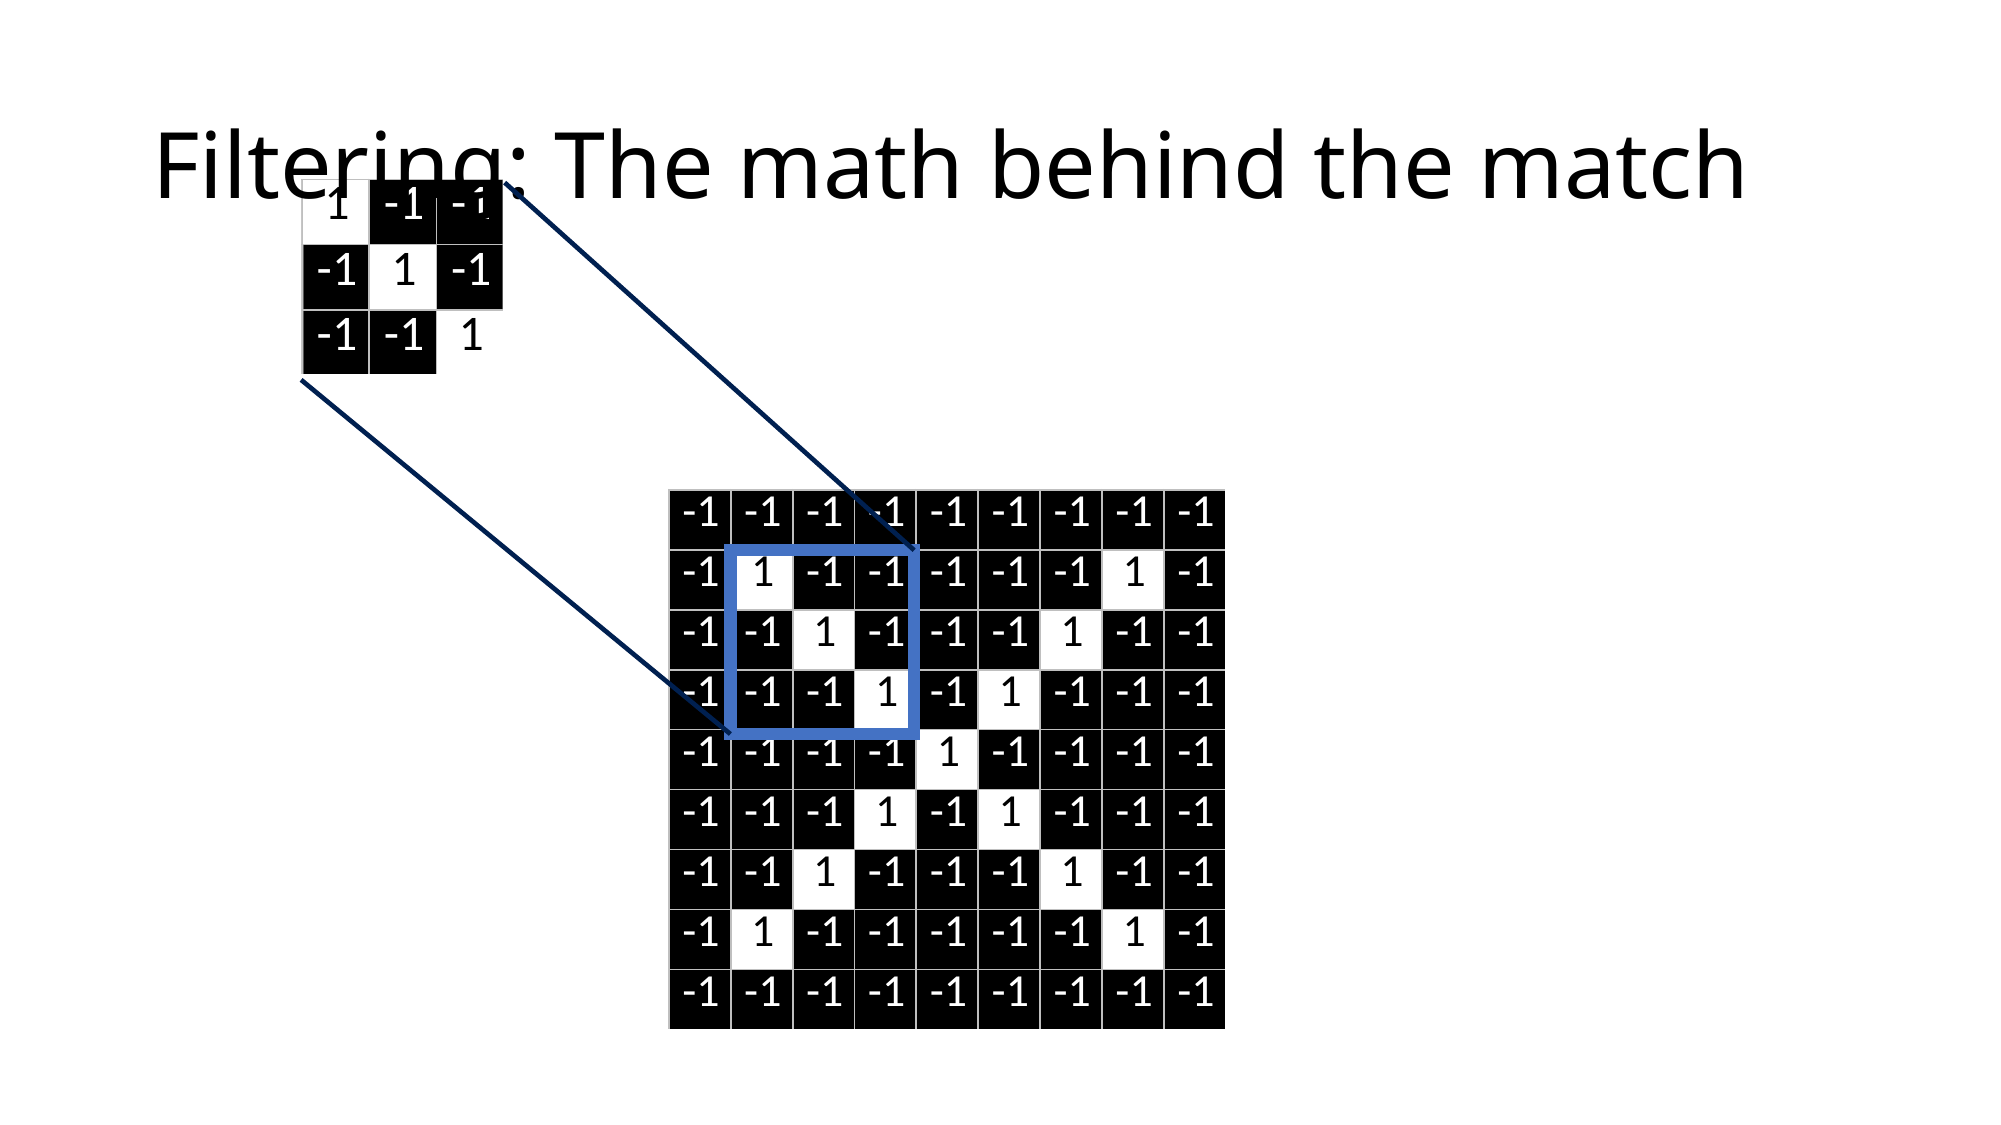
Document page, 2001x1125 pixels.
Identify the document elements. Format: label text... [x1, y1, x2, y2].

picture [301, 178, 505, 376]
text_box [504, 182, 915, 551]
picture [668, 488, 1227, 1031]
title Filtering: The math behind the match [137, 59, 1863, 278]
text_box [301, 379, 731, 734]
